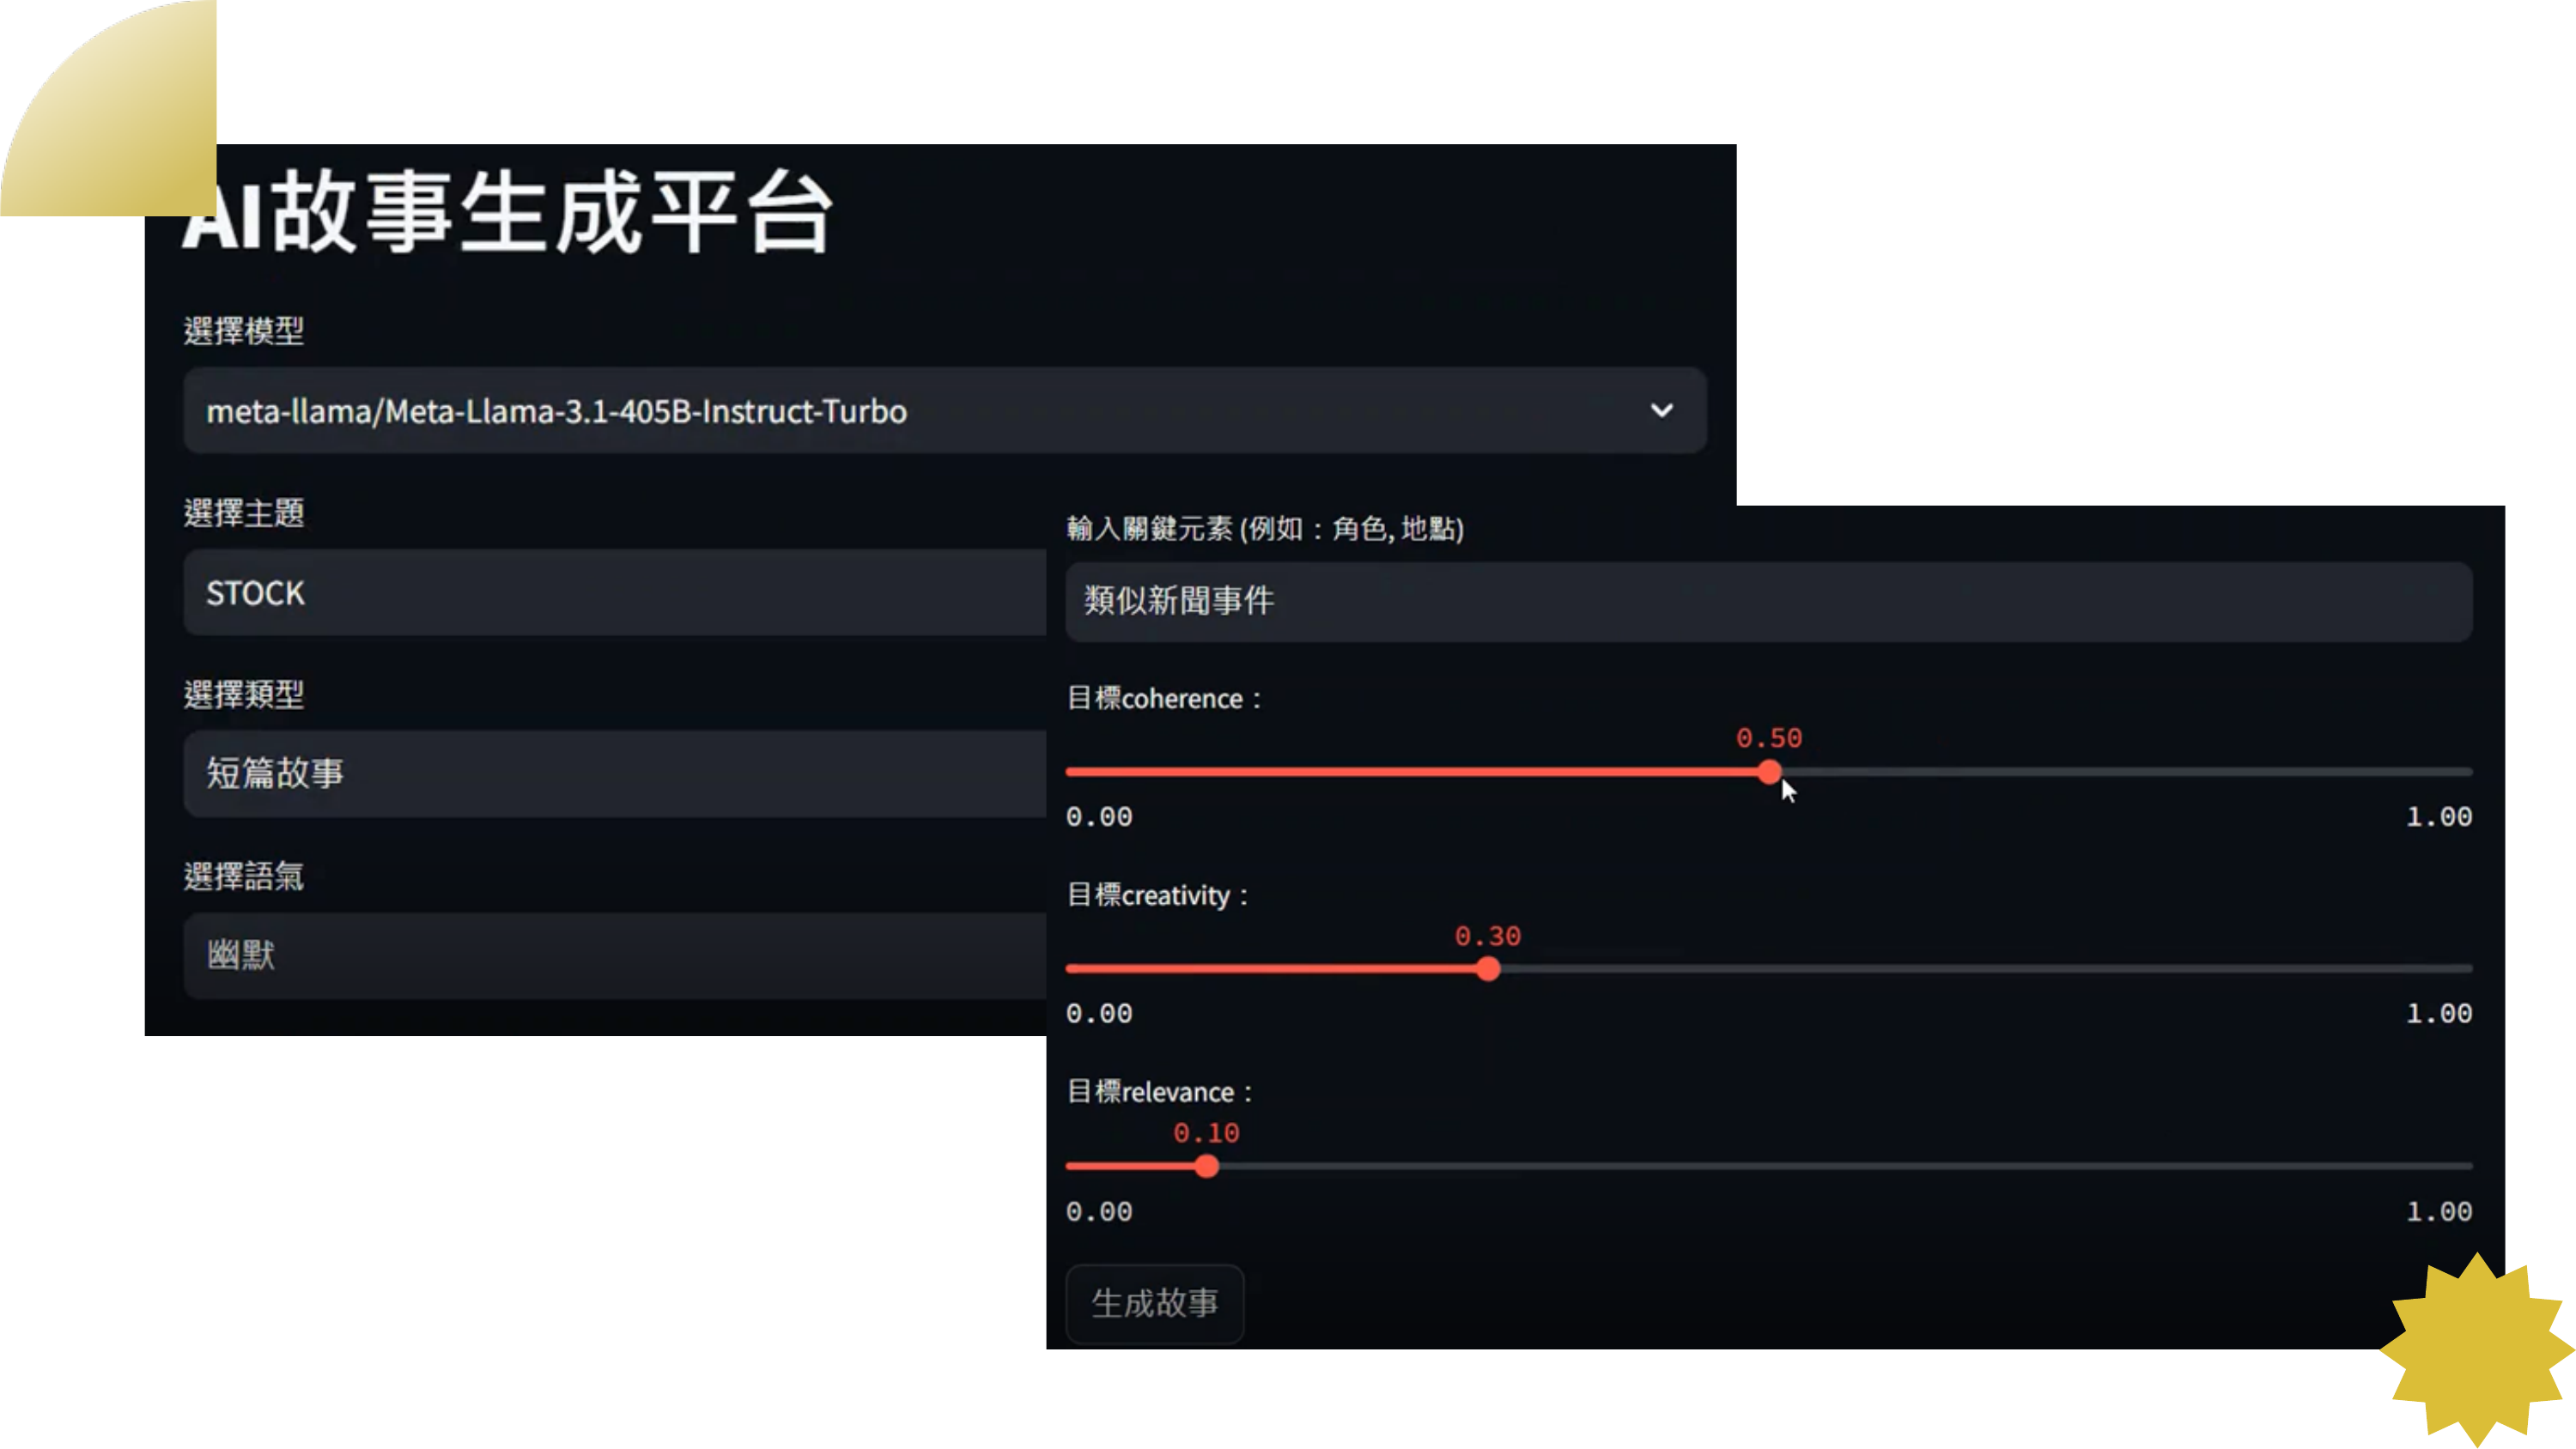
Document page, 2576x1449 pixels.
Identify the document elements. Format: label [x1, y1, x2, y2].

text_box [144, 144, 1737, 1036]
text_box [0, 0, 217, 216]
text_box [2379, 1251, 2576, 1449]
text_box [1046, 506, 2506, 1349]
